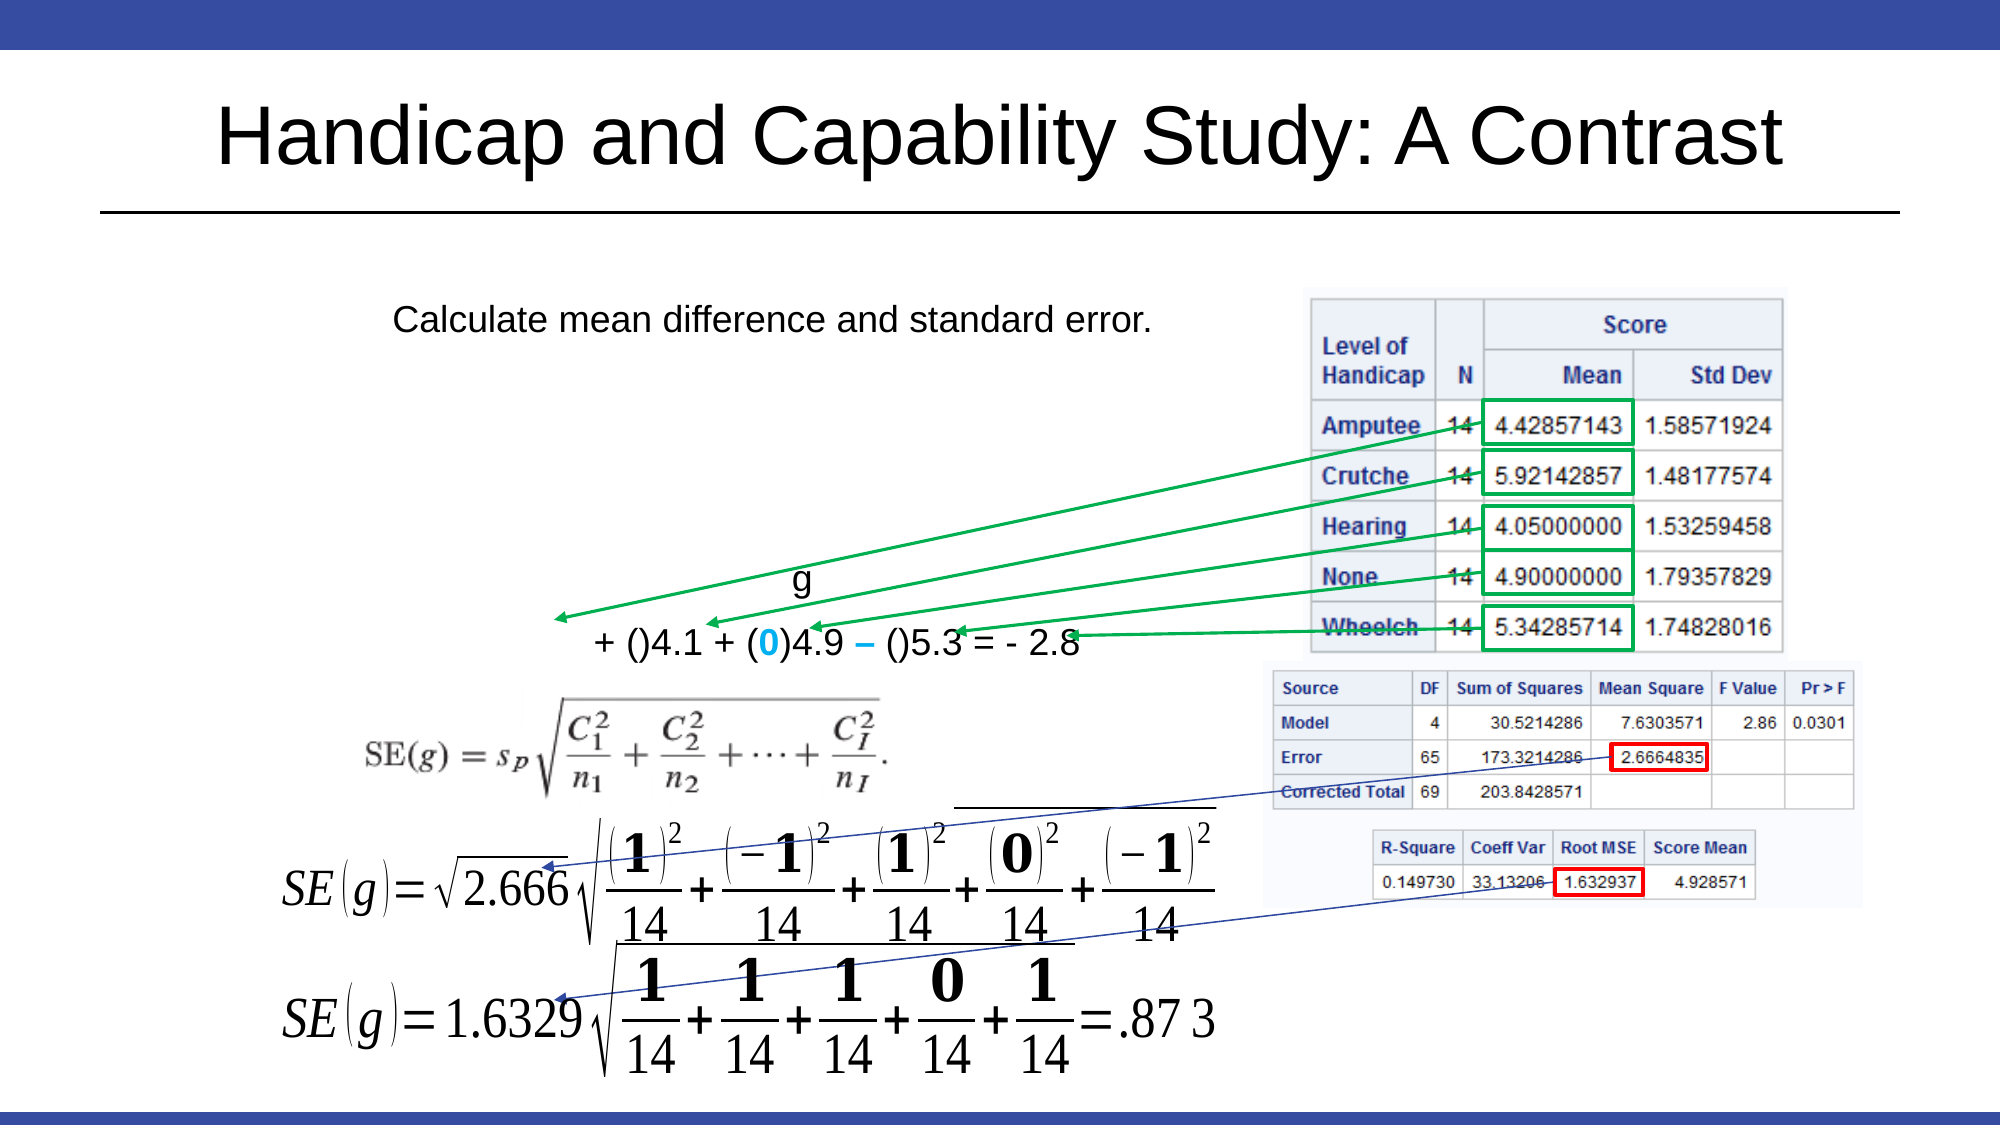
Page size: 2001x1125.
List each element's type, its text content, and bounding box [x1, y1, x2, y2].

picture [1263, 286, 1863, 909]
text_box Calculate mean difference and standard error. [377, 287, 1254, 347]
title Handicap and Capability Study: A Contrast [99, 37, 1900, 225]
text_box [553, 421, 1484, 620]
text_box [953, 571, 1484, 633]
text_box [808, 527, 1484, 629]
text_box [541, 756, 1612, 868]
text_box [705, 471, 1484, 625]
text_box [553, 881, 1556, 1001]
picture [326, 674, 955, 818]
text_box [1066, 627, 1484, 636]
